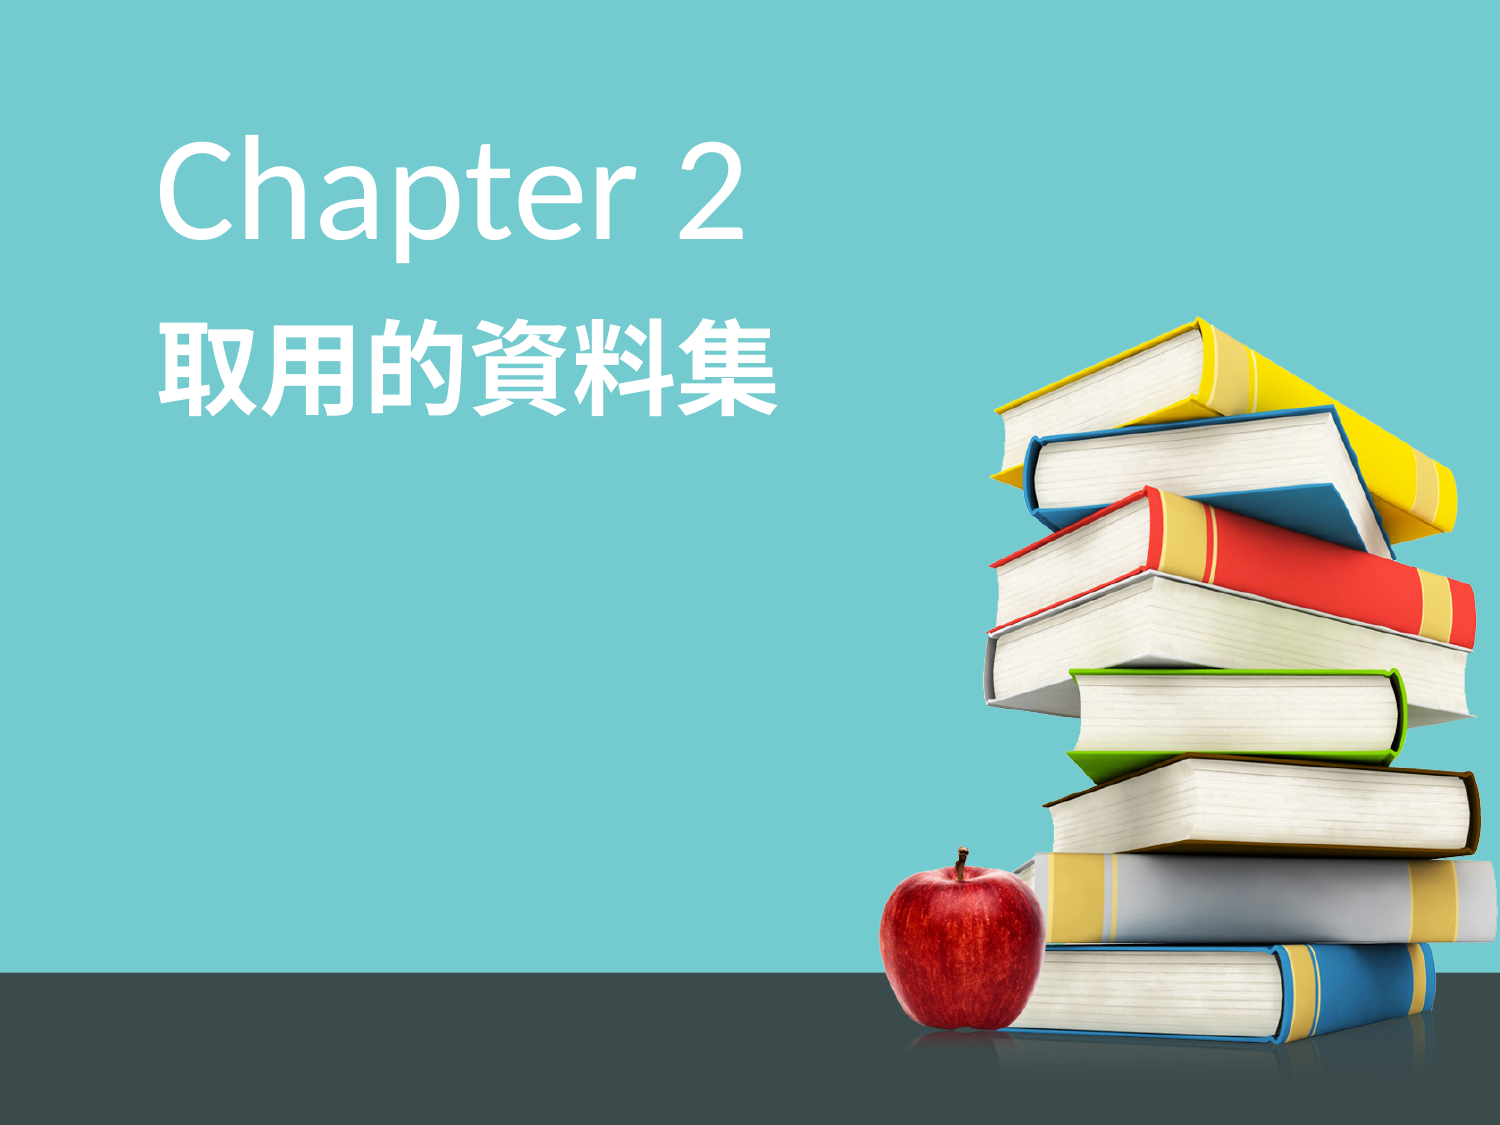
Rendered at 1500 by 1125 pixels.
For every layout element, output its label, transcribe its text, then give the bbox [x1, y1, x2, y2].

picture [878, 316, 1500, 1094]
list Chapter 2 [140, 82, 1032, 258]
text_box 取用的資料集 [140, 310, 961, 439]
